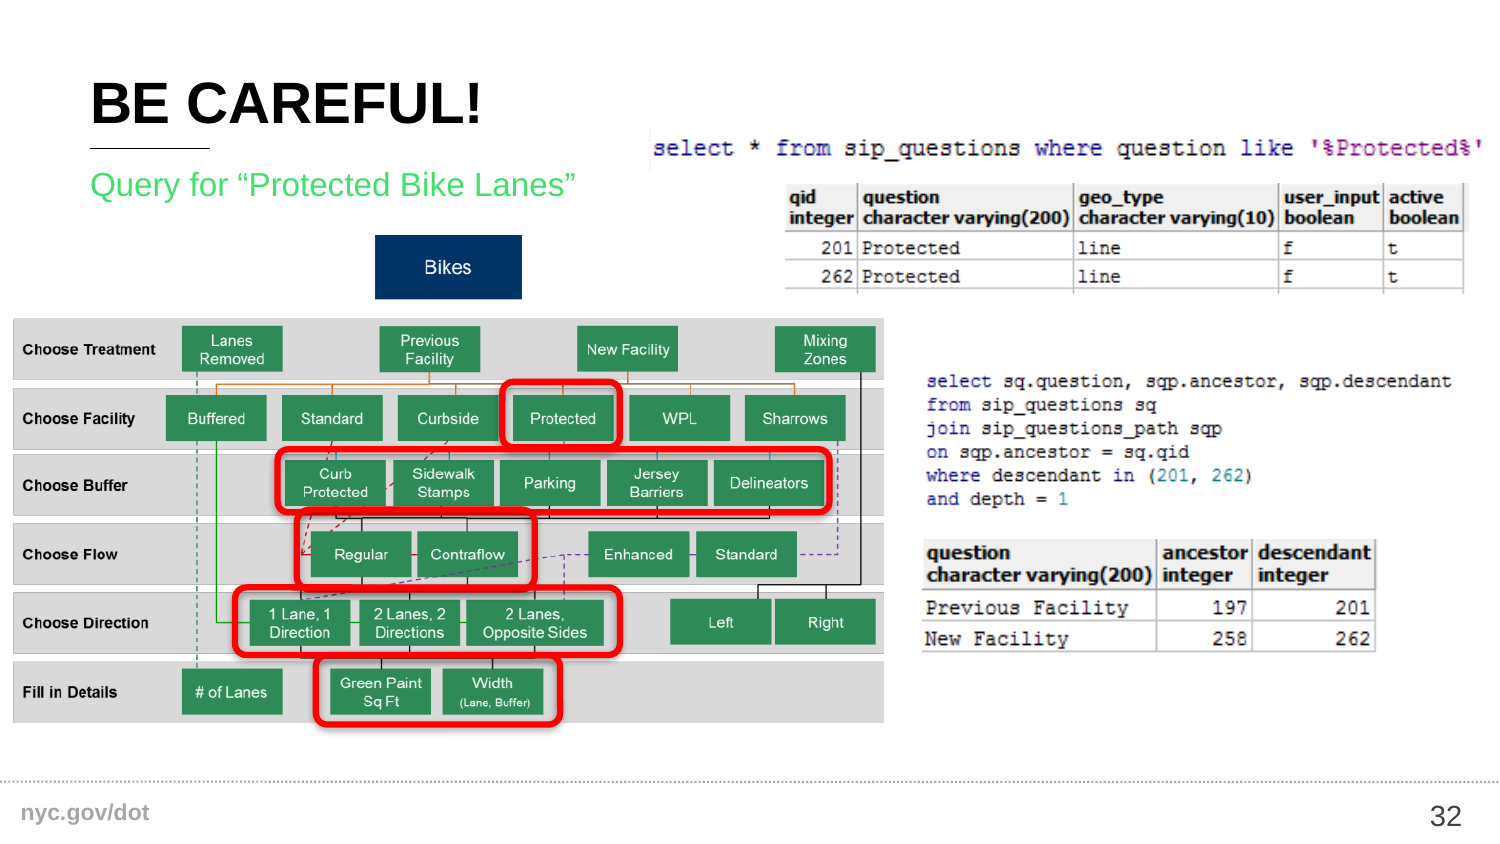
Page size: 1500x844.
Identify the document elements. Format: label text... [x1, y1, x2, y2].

picture [649, 126, 1486, 170]
picture [925, 369, 1454, 513]
list Query for “Protected Bike Lanes” [75, 155, 665, 200]
picture [0, 183, 1469, 725]
slide_number 32 [1127, 790, 1478, 836]
picture [921, 538, 1378, 656]
title Be Careful! [75, 54, 1425, 145]
